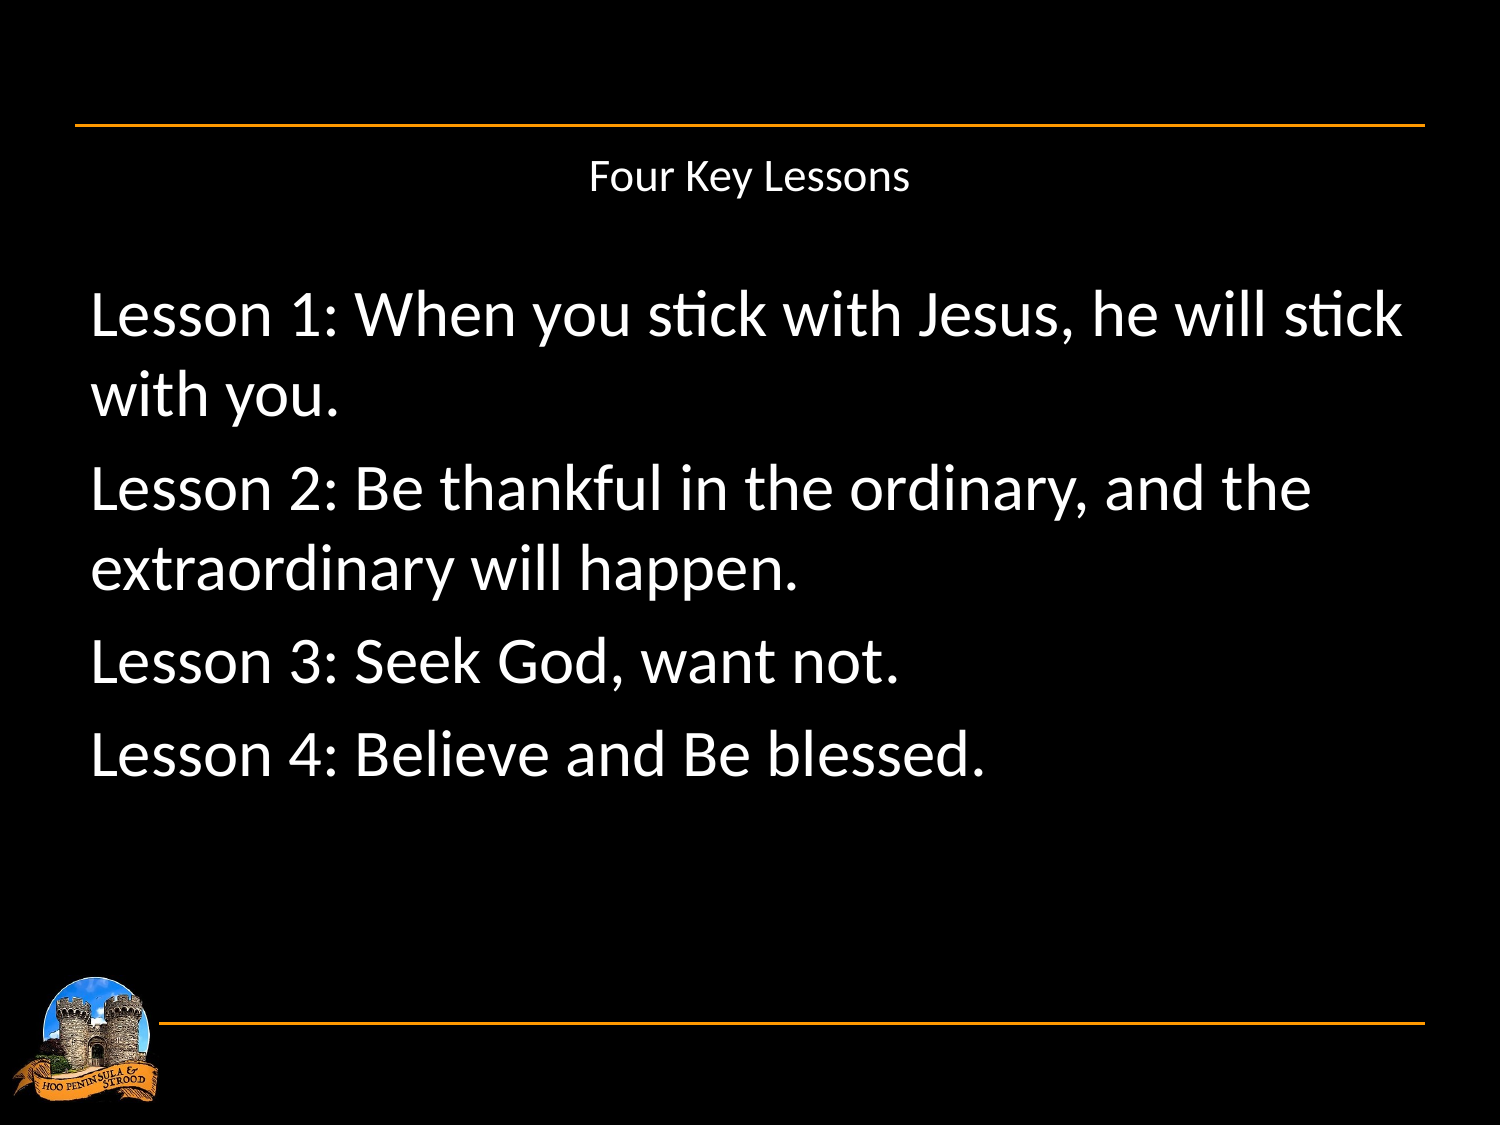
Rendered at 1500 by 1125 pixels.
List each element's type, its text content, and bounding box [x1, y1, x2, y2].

picture [11, 975, 160, 1103]
title Four Key Lessons [75, 137, 1425, 209]
list Lesson 1: When you stick with Jesus, he will stick with you. Lesson 2: Be thankful in the ordinary, and the extraordinary will happen. Lesson 3: Seek God, want not. Lesson 4: Believe and Be blessed. [75, 262, 1425, 1005]
